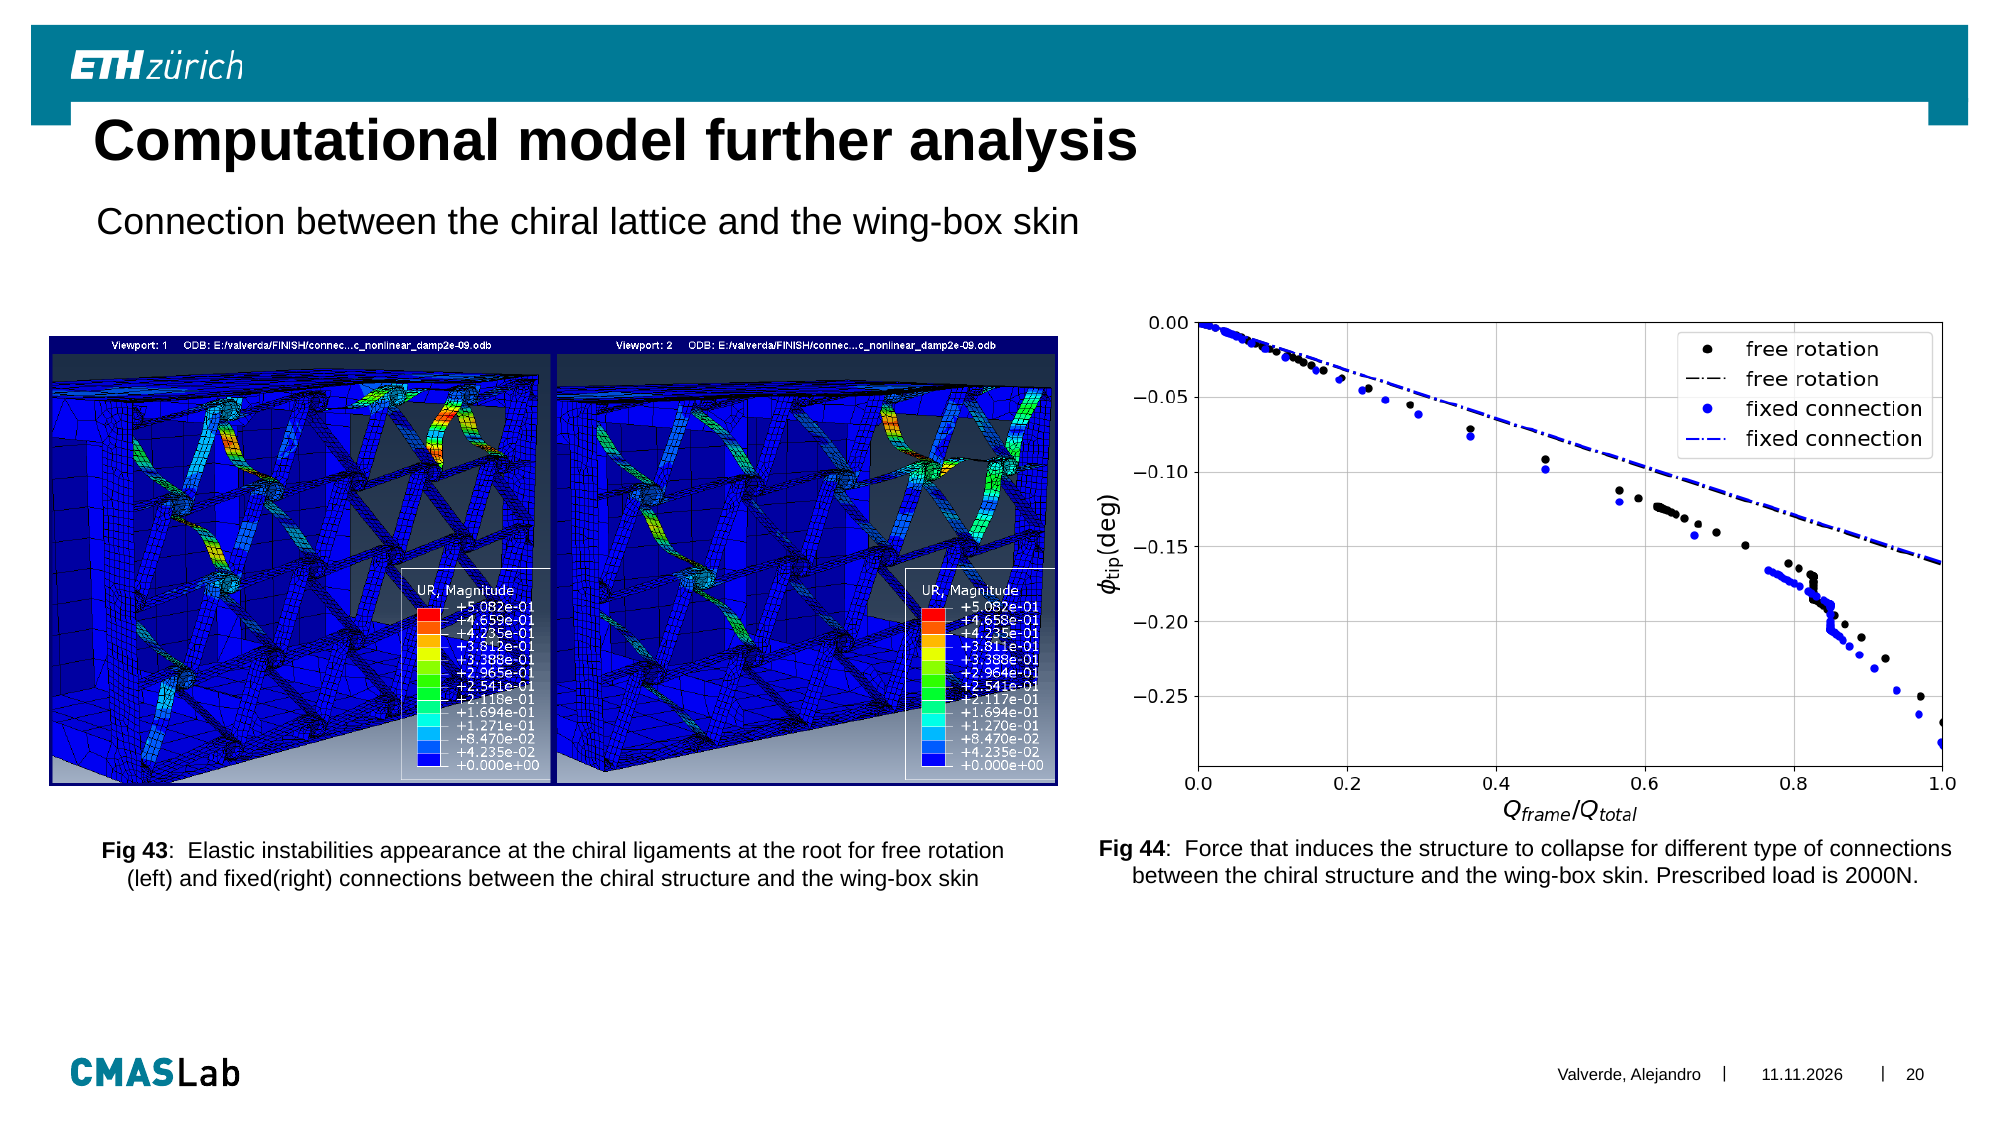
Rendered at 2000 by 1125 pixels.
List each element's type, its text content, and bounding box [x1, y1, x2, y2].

picture [1077, 299, 1974, 829]
title Computational model further analysis [70, 101, 1929, 176]
text_box Fig 44: Force that induces the structure to collapse for different type of connections between the chiral structure and the wing-box skin. Prescribed load is 2000N. [1052, 826, 2000, 924]
text_box Fig 43: Elastic instabilities appearance at the chiral ligaments at the root for free rotation (left) and fixed(right) connections between the chiral structure and the wing-box skin [80, 828, 1027, 899]
footer Valverde, Alejandro [999, 1034, 1702, 1112]
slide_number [1735, 1034, 1870, 1112]
text_box Connection between the chiral lattice and the wing-box skin [81, 189, 1945, 250]
picture [49, 336, 1058, 786]
slide_number 20 [1886, 1034, 1945, 1112]
